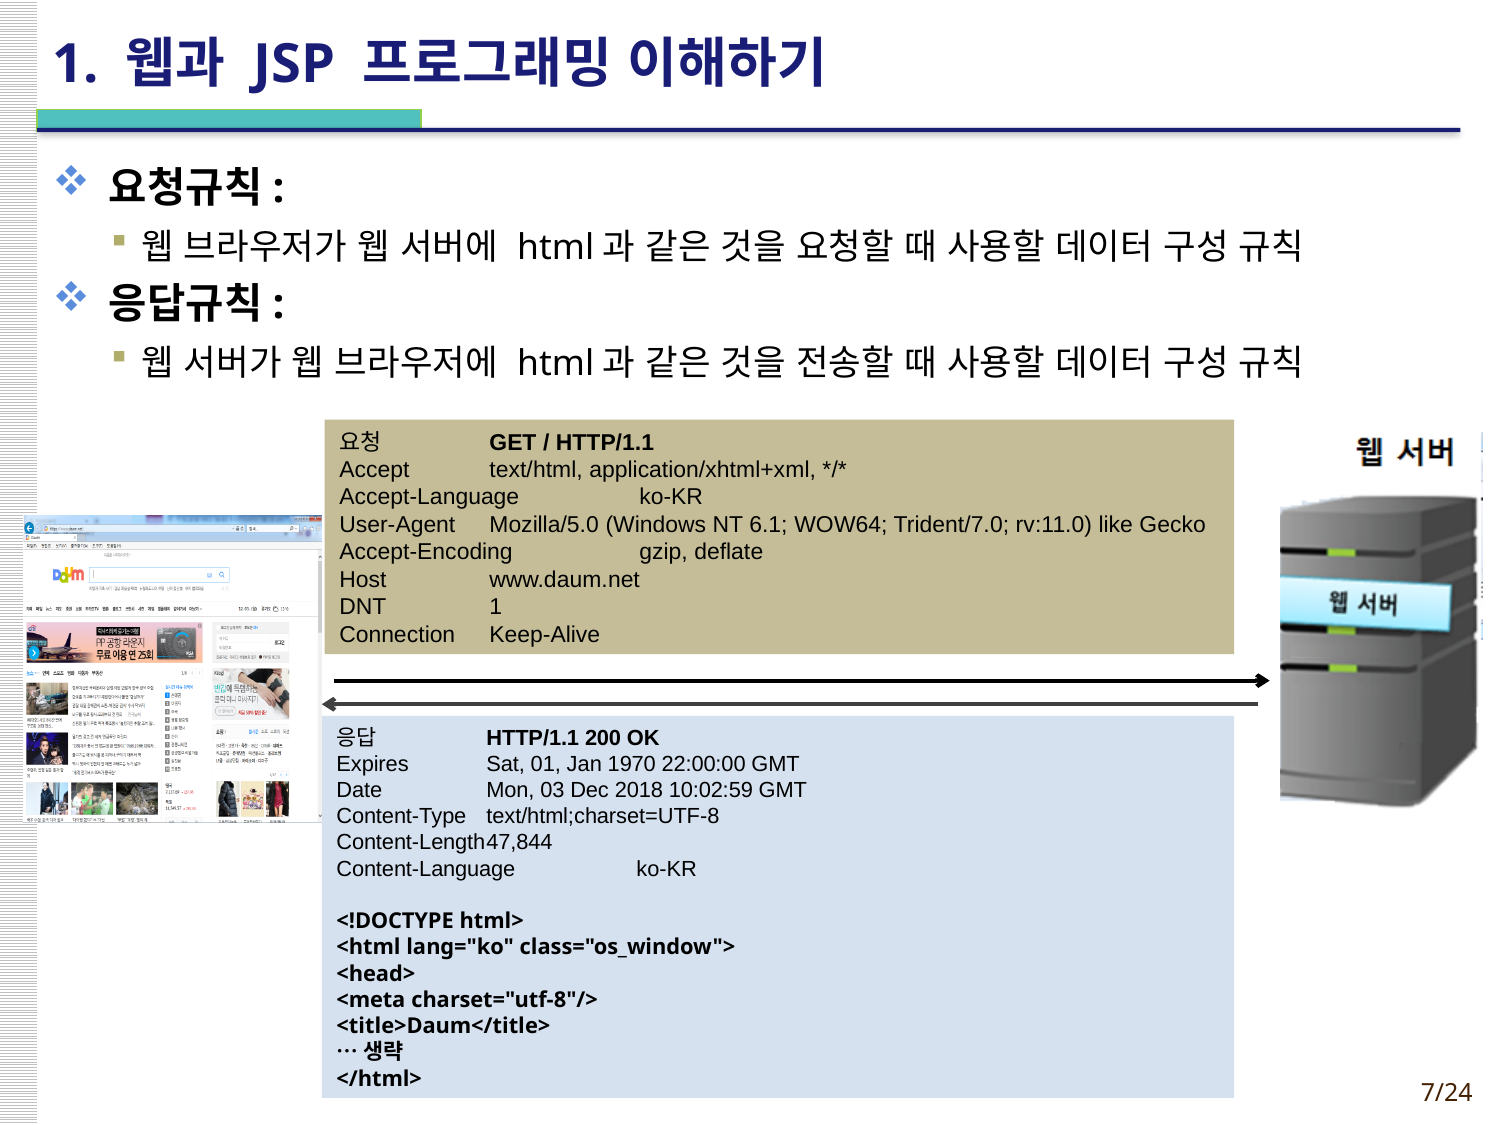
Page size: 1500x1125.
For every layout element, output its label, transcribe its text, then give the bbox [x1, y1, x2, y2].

text_box 요청 GET / HTTP/1.1 Accept text/html, application/xhtml+xml, */* Accept-Language ko-KR User-Agent Mozilla/5.0 (Windows NT 6.1; WOW64; Trident/7.0; rv:11.0) like Gecko Accept-Encoding gzip, deflate Host www.daum.net DNT 1 Connection Keep-Alive [324, 419, 1235, 655]
text_box 응답 HTTP/1.1 200 OK Expires Sat, 01, Jan 1970 22:00:00 GMT Date Mon, 03 Dec 2018 10:02:59 GMT Content-Type text/html;charset=UTF-8 Content-Length 47,844 Content-Language ko-KR <!DOCTYPE html> <html lang="ko" class="os_window"> <head> <meta charset="utf-8"/> <title>Daum</title> …생략 </html> [321, 715, 1235, 1098]
picture [23, 514, 322, 823]
picture [1280, 432, 1483, 810]
list 요청규칙: 웹 브라우저가 웹 서버에 html과 같은 것을 요청할 때 사용할 데이터 구성 규칙 응답규칙: 웹 서버가 웹 브라우저에 html과 같은 것을 전송할 때 사용할 데이터 구성 규칙 [37, 152, 1463, 1103]
title 1. 웹과 JSP 프로그래밍 이해하기 [37, 13, 1278, 109]
